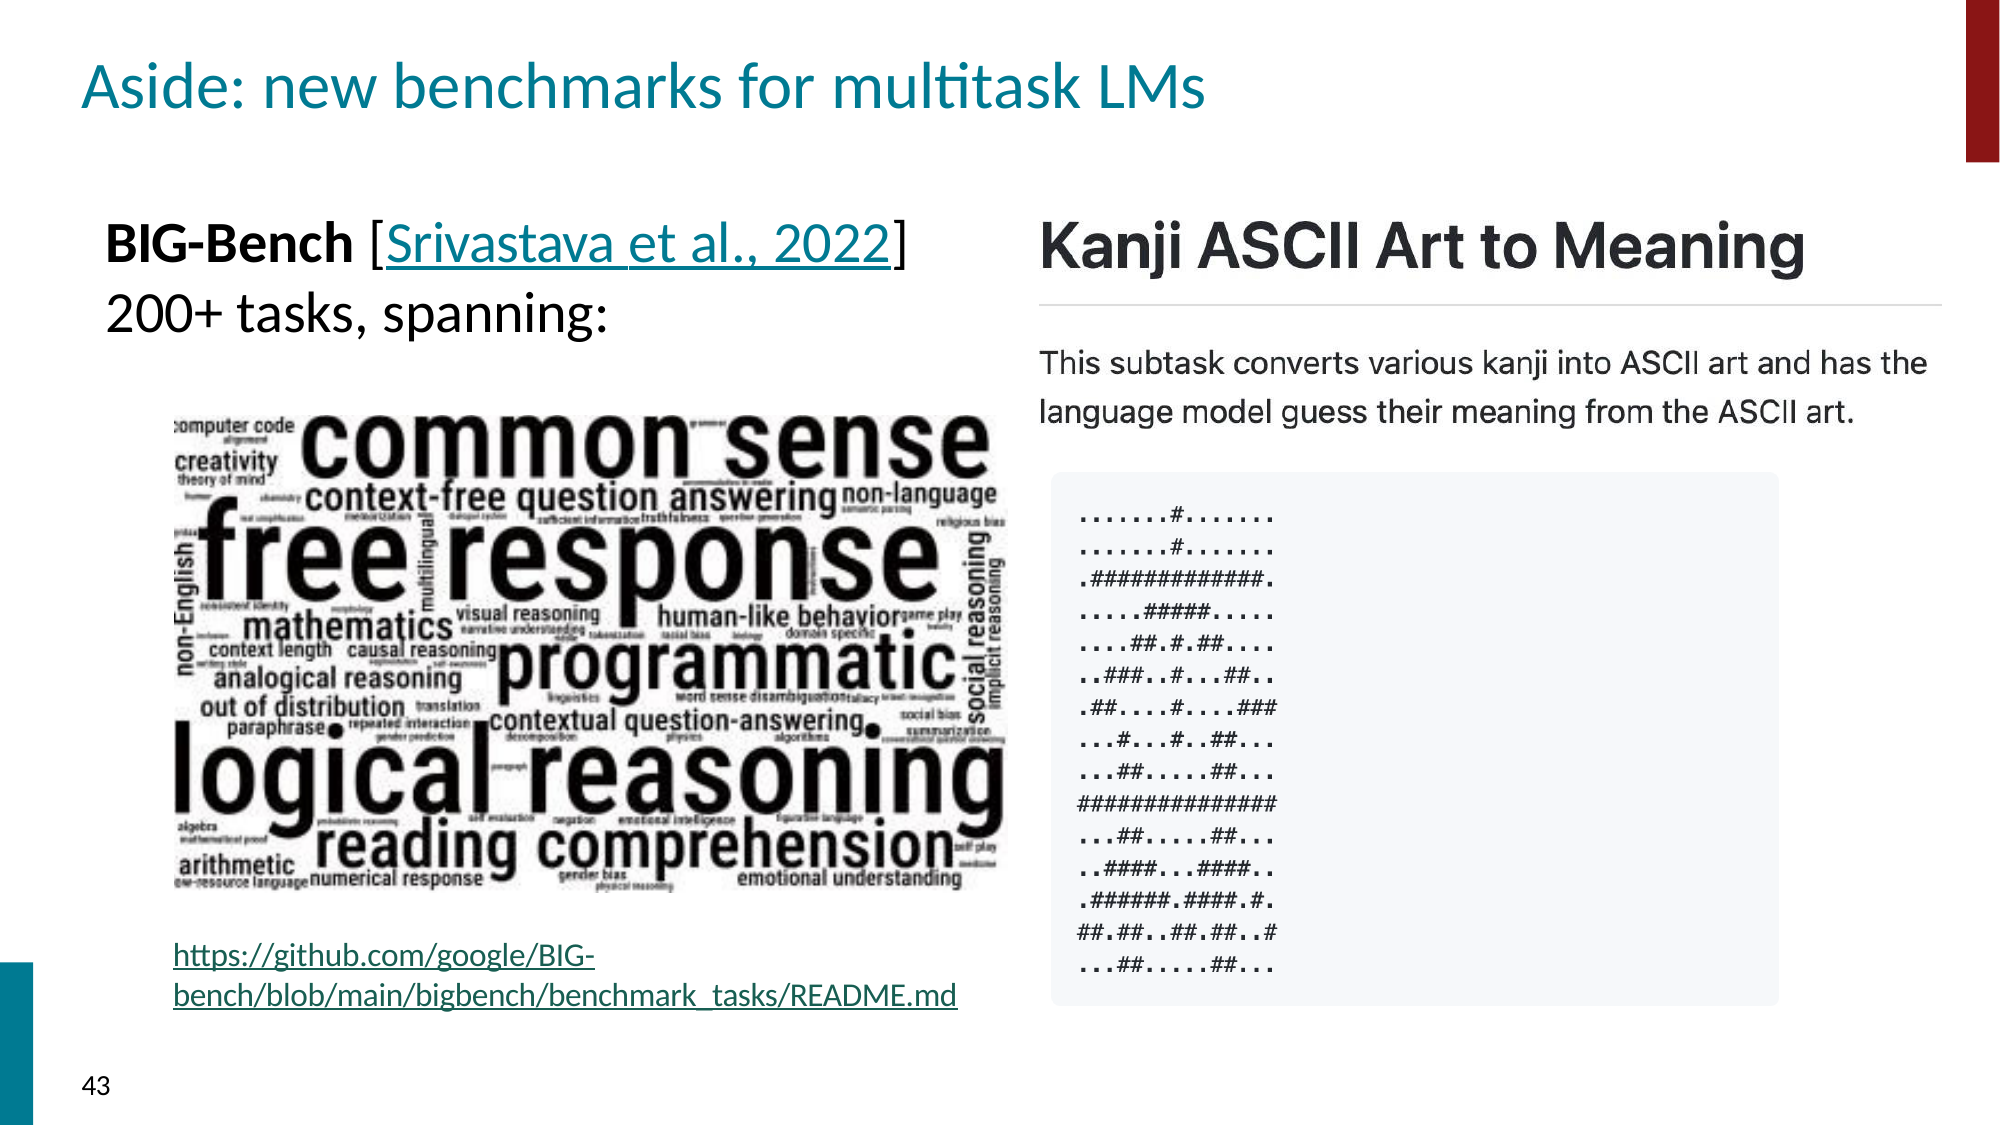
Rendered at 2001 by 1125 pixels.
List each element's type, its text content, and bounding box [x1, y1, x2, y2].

picture [1051, 472, 1780, 1006]
picture [174, 415, 1008, 893]
slide_number 43 [75, 1071, 119, 1125]
text_box https://github.com/google/BIG- bench/blob/main/bigbench/benchmark_tasks/README.md [170, 930, 971, 1013]
text_box BIG-Bench [Srivastava et al., 2022] 200+ tasks, spanning: [103, 202, 915, 345]
title Aside: new benchmarks for multitask LMs [78, 39, 1922, 230]
picture [1039, 220, 1942, 429]
